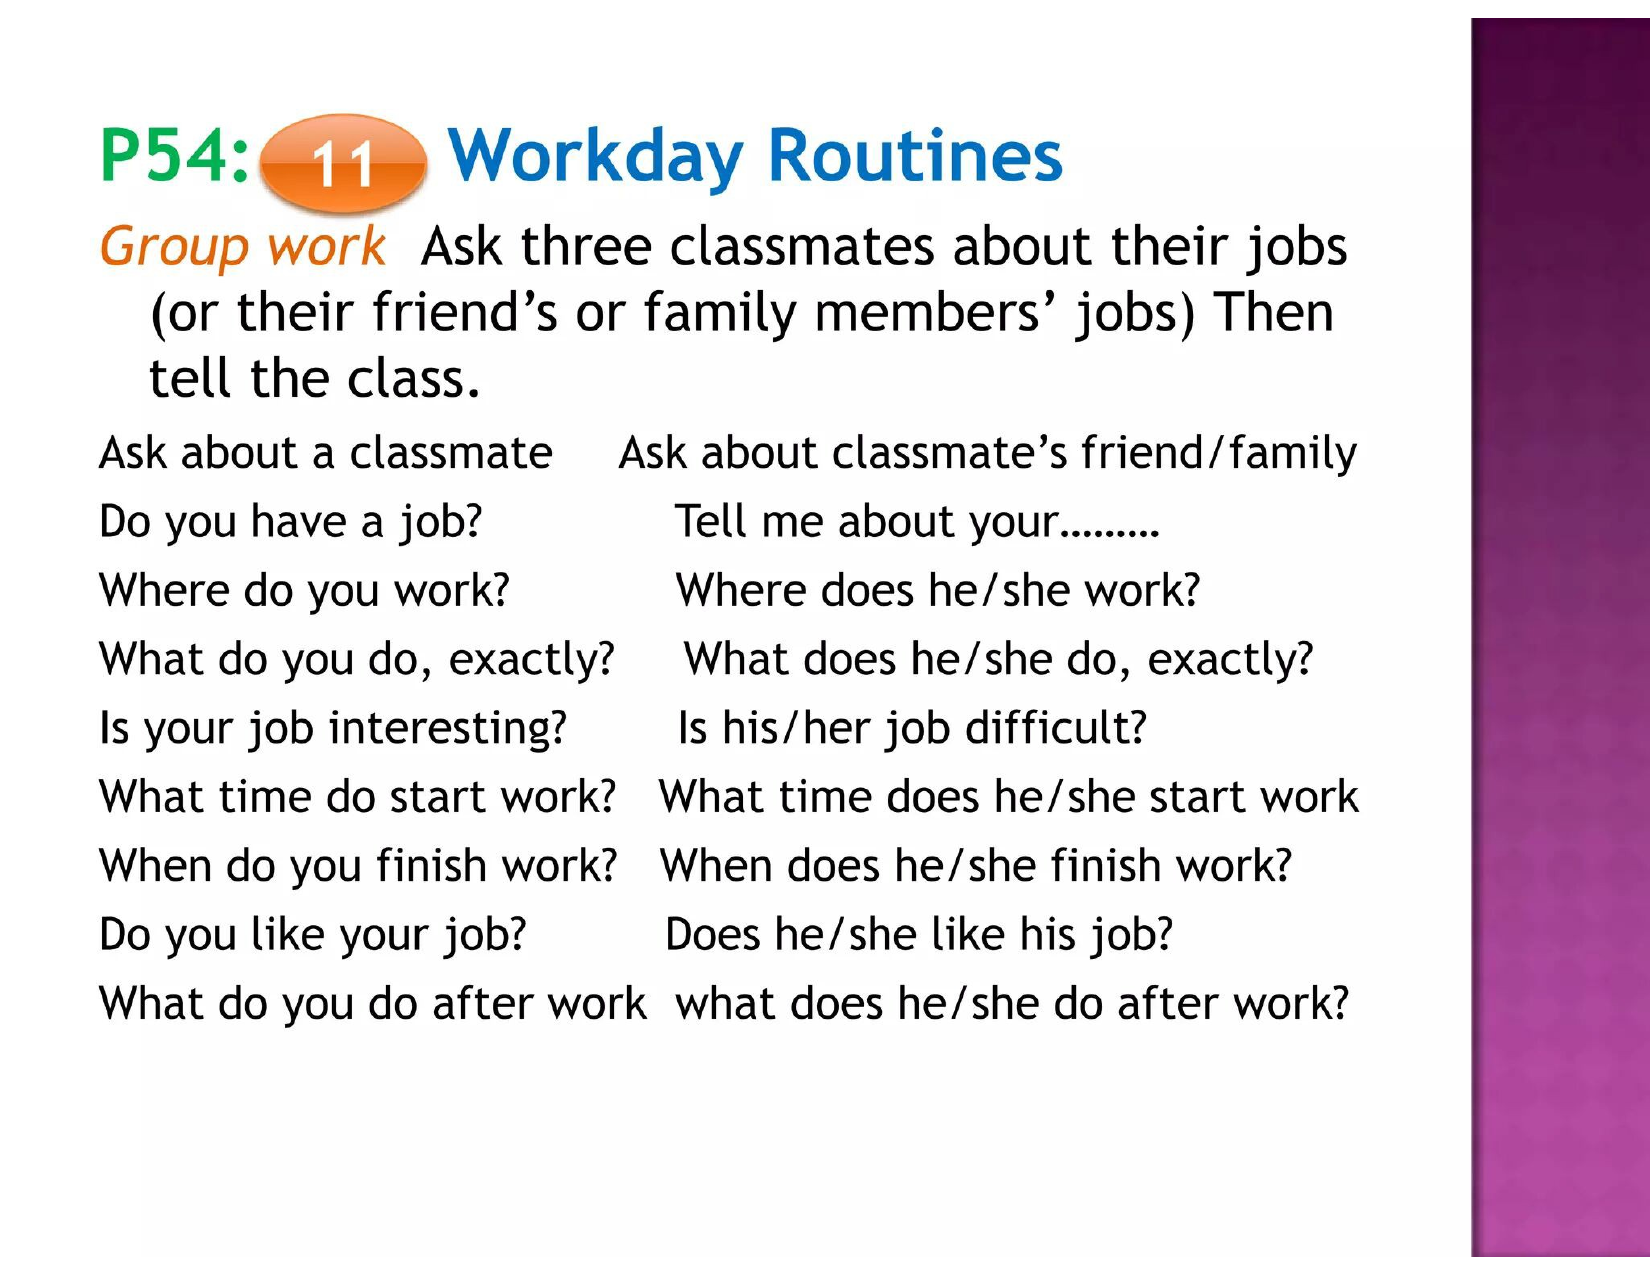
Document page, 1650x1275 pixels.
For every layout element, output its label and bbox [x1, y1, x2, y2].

text_box [0, 18, 1650, 1257]
